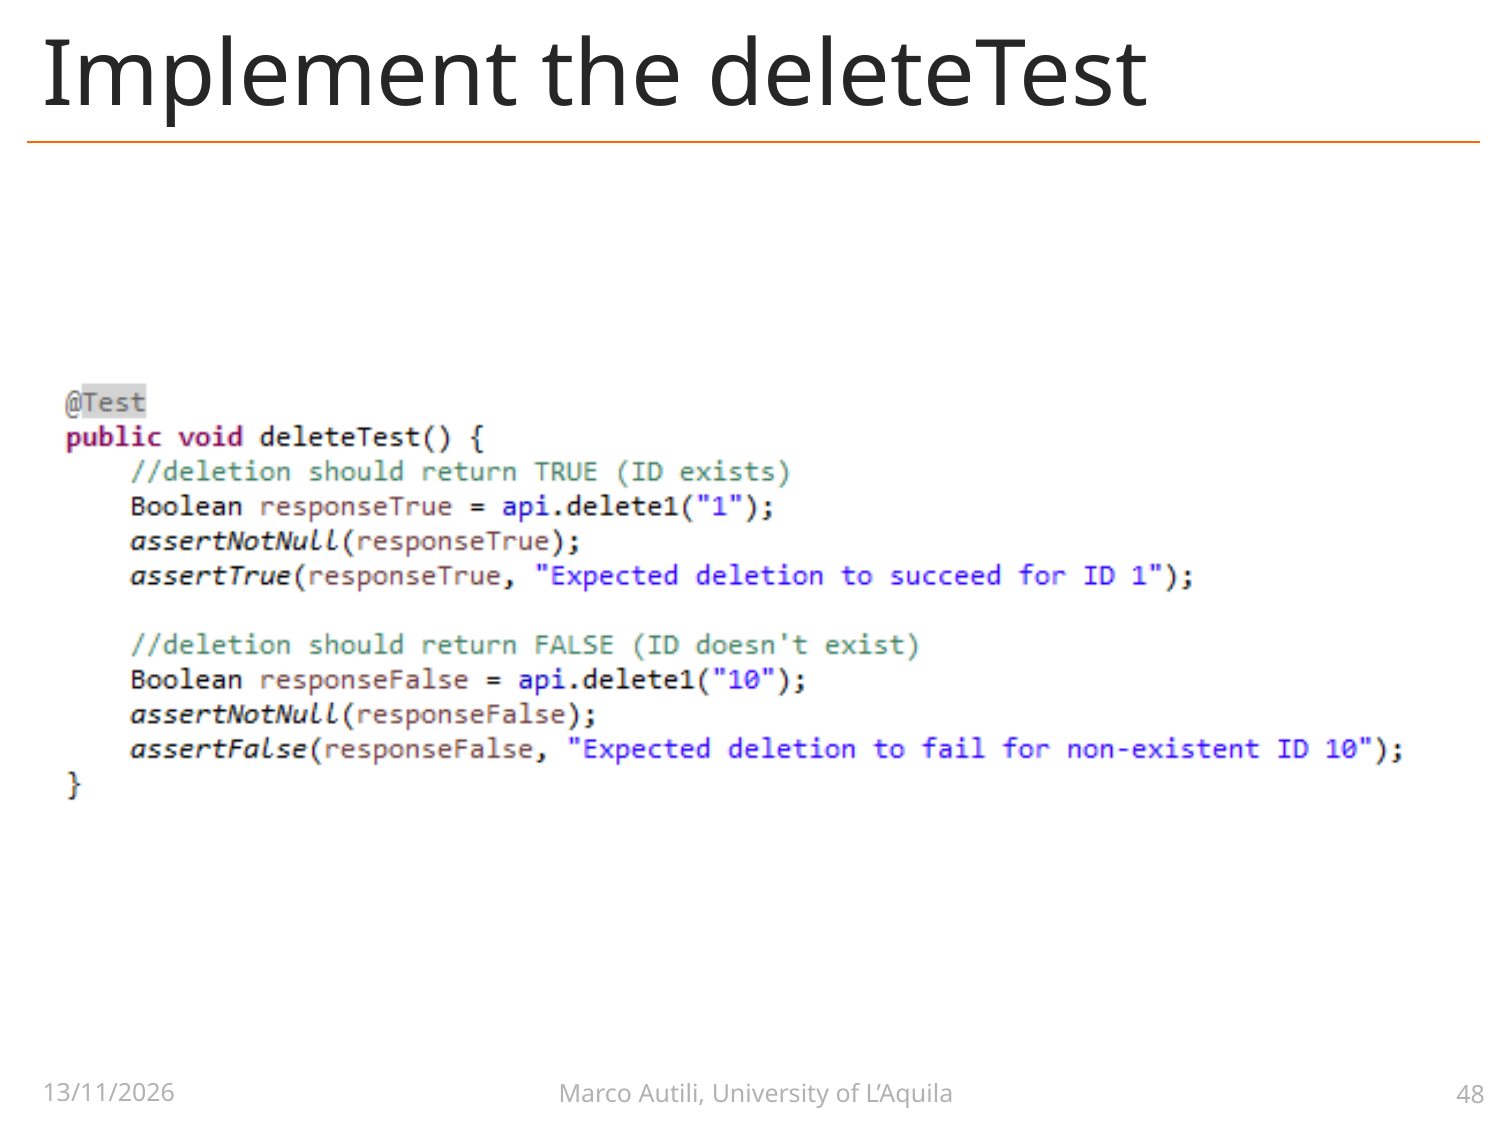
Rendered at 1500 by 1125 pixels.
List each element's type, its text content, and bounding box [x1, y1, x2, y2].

slide_number 48 [1162, 1065, 1500, 1125]
title Implement the deleteTest [27, 14, 1480, 138]
footer Marco Autili, University of L’Aquila [419, 1062, 1094, 1123]
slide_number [27, 1064, 365, 1124]
picture [27, 375, 1480, 814]
